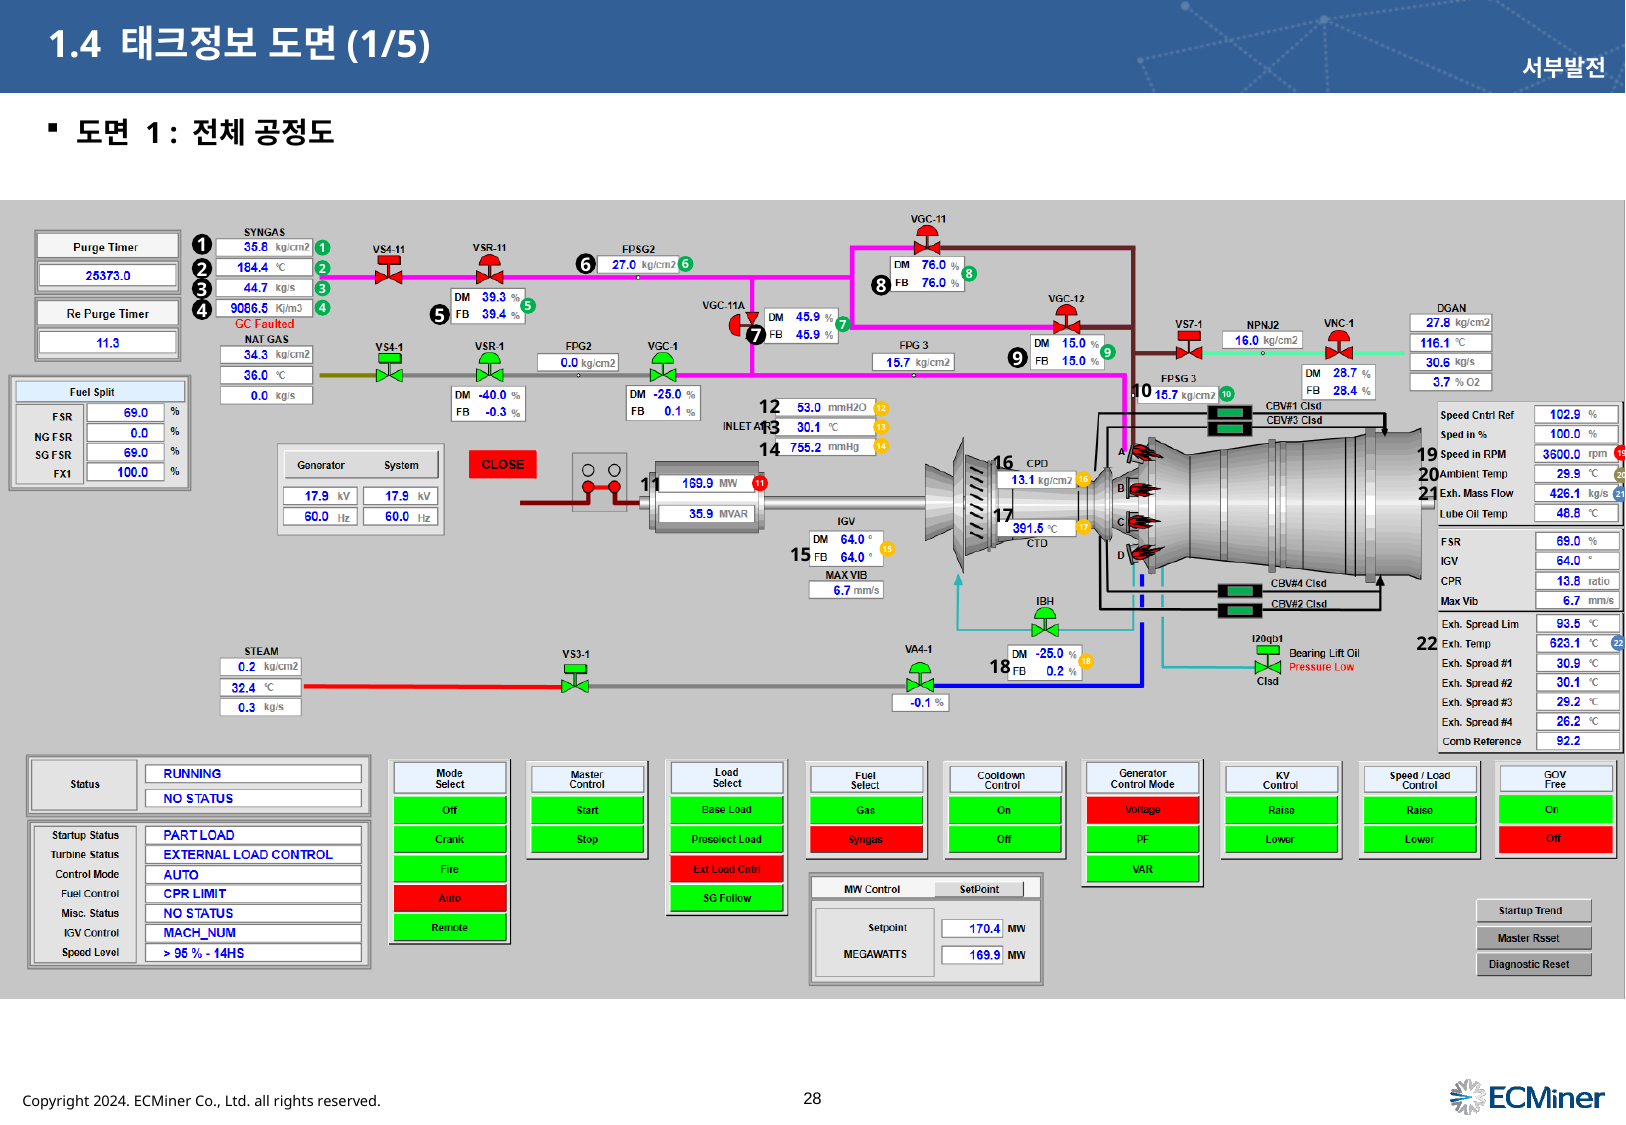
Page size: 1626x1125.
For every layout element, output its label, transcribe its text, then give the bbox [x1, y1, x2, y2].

list 서부발전 [1137, 44, 1622, 91]
list 도면 1 : 전체 공정도 [34, 93, 1581, 160]
picture [0, 0, 1625, 93]
title 1.4 태크정보 도면(1/5) [32, 12, 1435, 74]
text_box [0, 199, 1625, 1000]
picture [1450, 1079, 1605, 1115]
